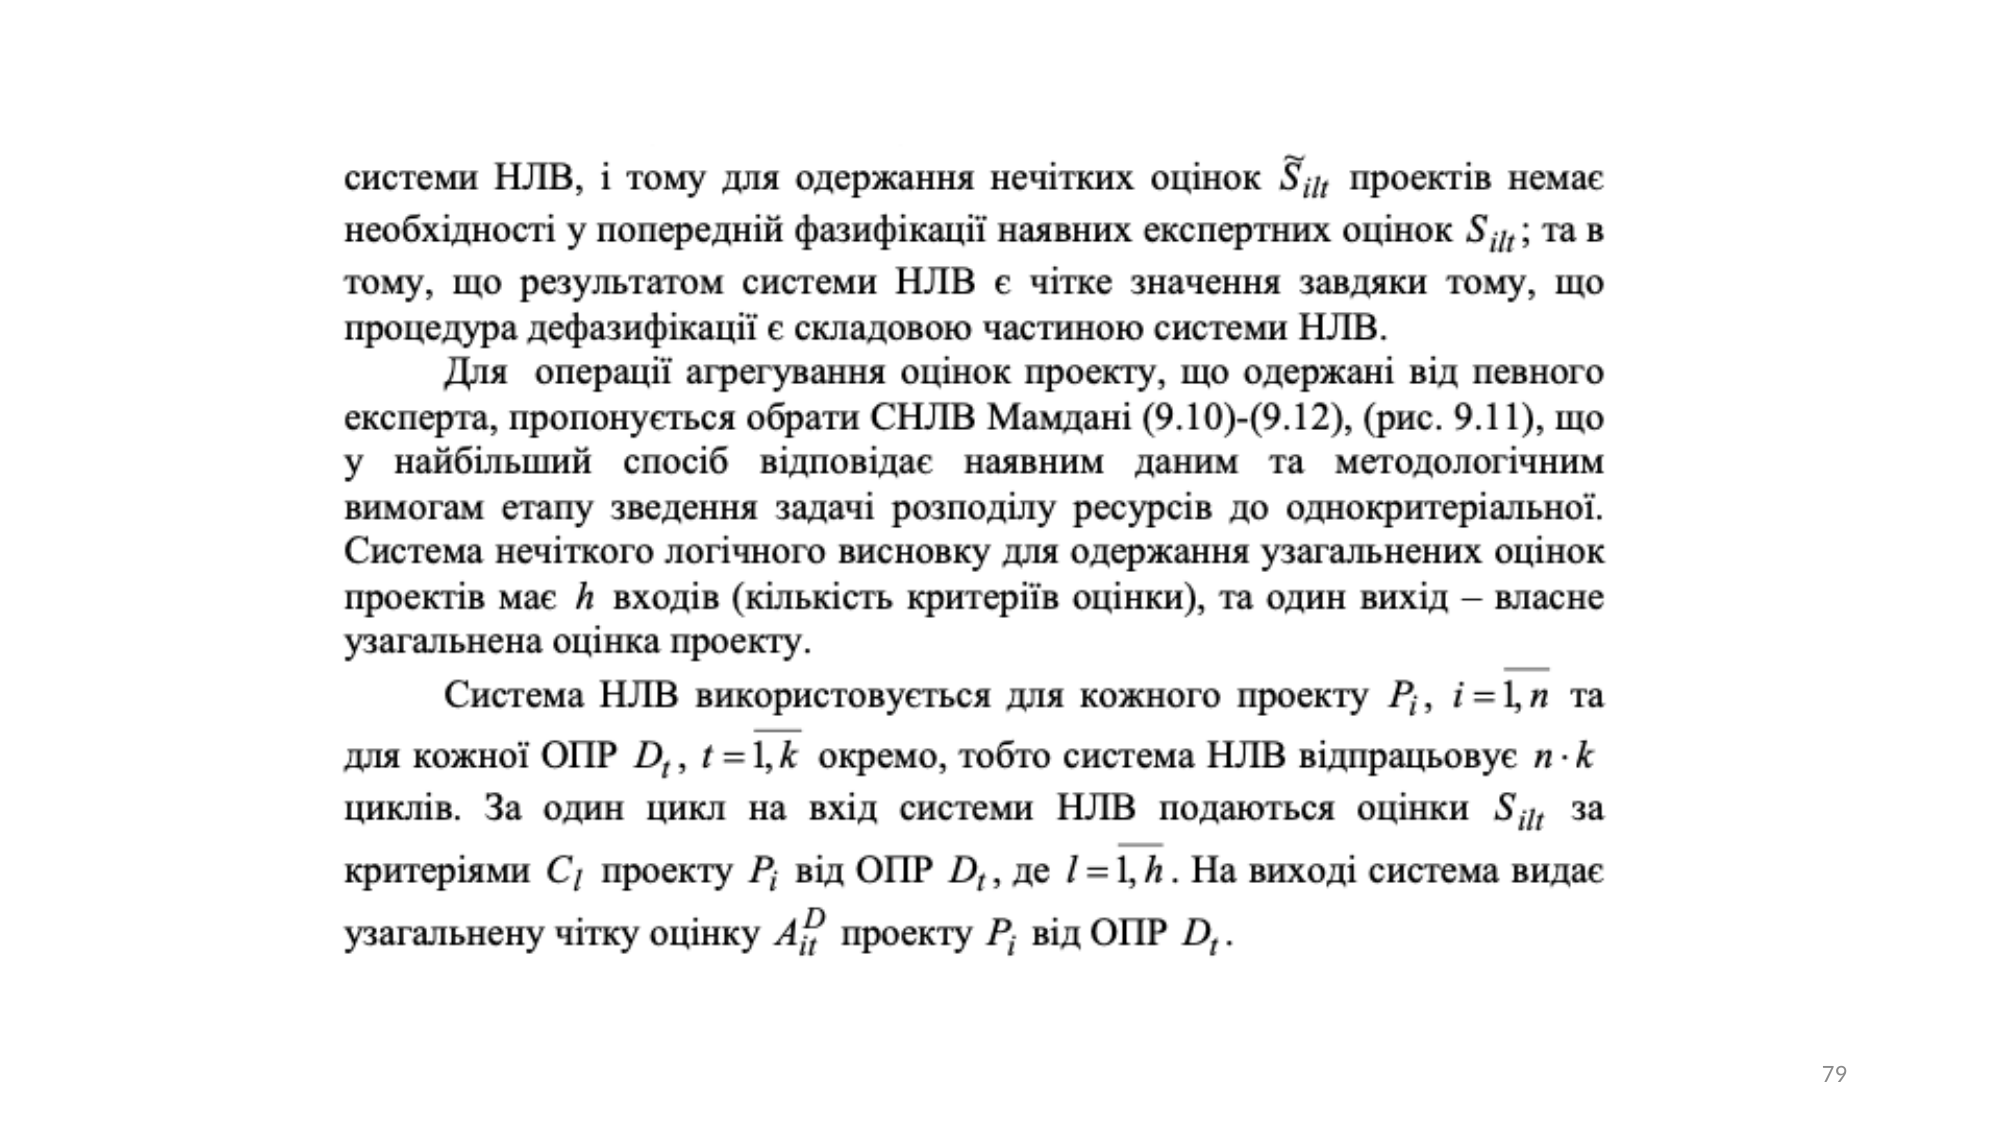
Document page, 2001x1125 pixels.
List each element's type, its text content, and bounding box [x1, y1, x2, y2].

picture [329, 144, 1671, 981]
slide_number 79 [1412, 1042, 1863, 1103]
